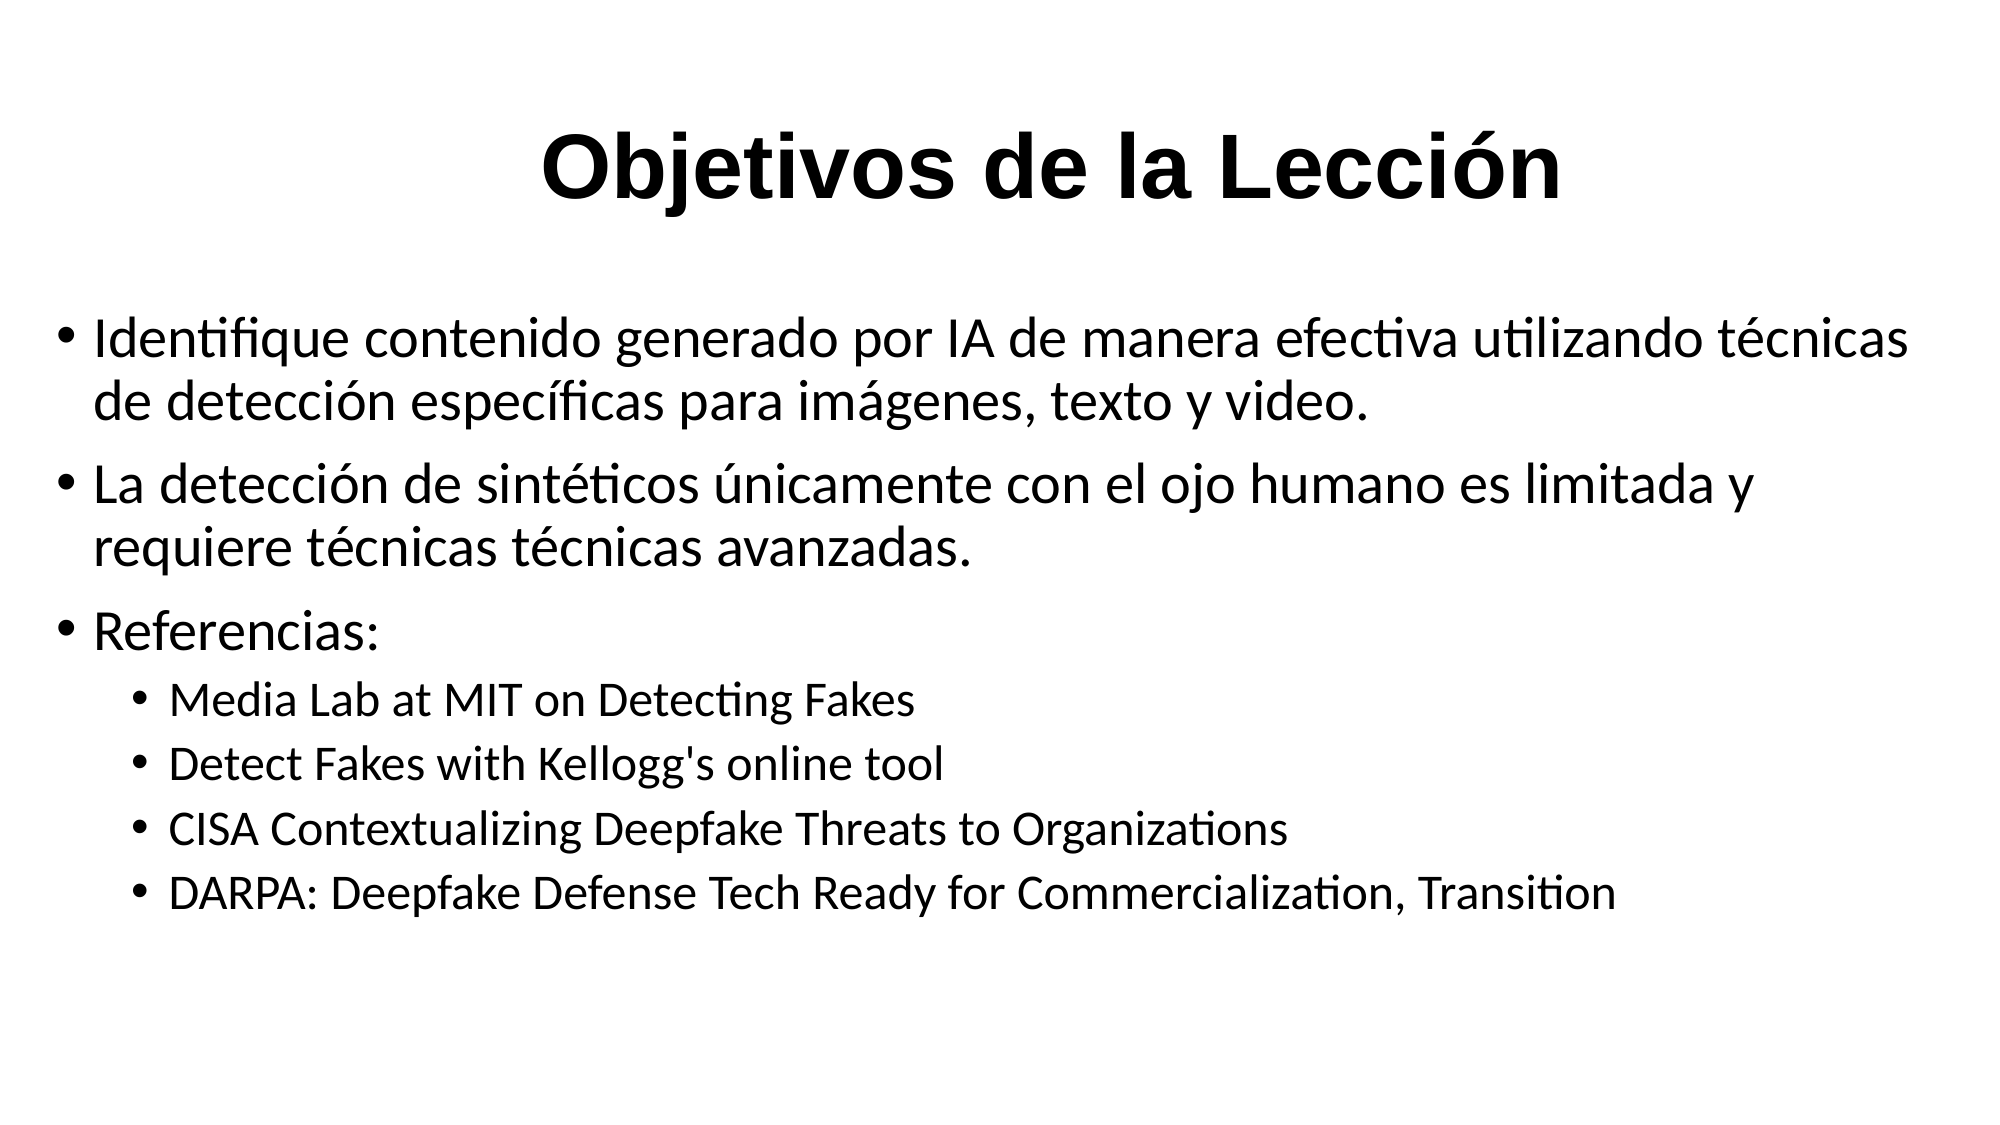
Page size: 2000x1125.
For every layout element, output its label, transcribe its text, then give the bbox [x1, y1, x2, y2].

list Identifique contenido generado por IA de manera efectiva utilizando técnicas de detección específicas para imágenes, texto y video. La detección de sintéticos únicamente con el ojo humano es limitada y requiere técnicas técnicas avanzadas. Referencias: Media Lab at MIT on Detecting Fakes Detect Fakes with Kellogg's online tool CISA Contextualizing Deepfake Threats to Organizations DARPA: Deepfake Defense Tech Ready for Commercialization, Transition [41, 299, 1950, 1014]
title Objetivos de la Lección [242, 59, 1862, 278]
